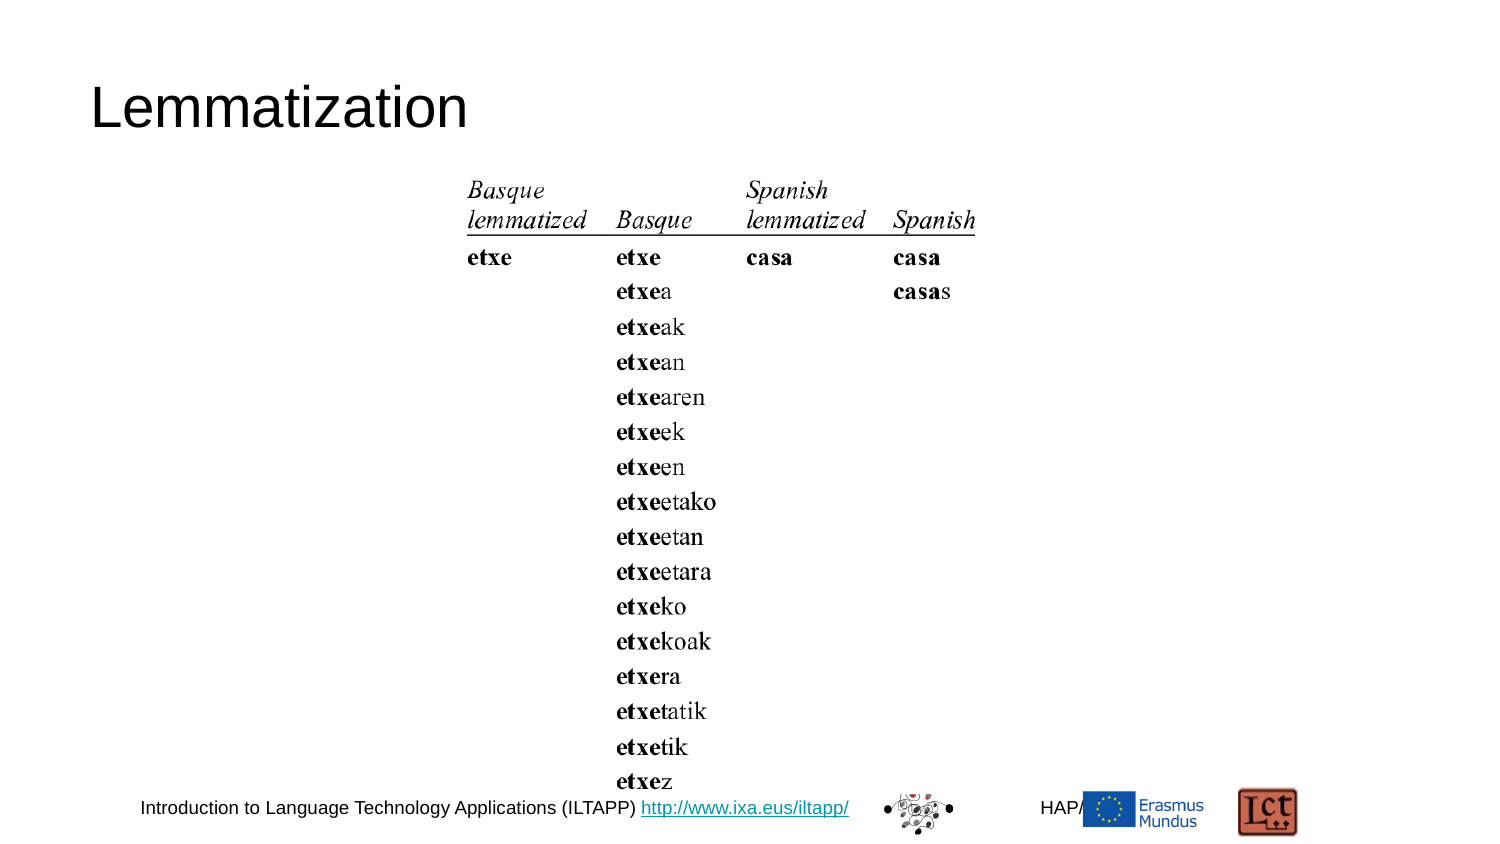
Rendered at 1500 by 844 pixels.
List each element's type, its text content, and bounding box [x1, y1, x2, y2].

picture [467, 174, 975, 837]
title Lemmatization [75, 33, 1425, 175]
picture [1078, 786, 1215, 840]
picture [1238, 787, 1298, 837]
